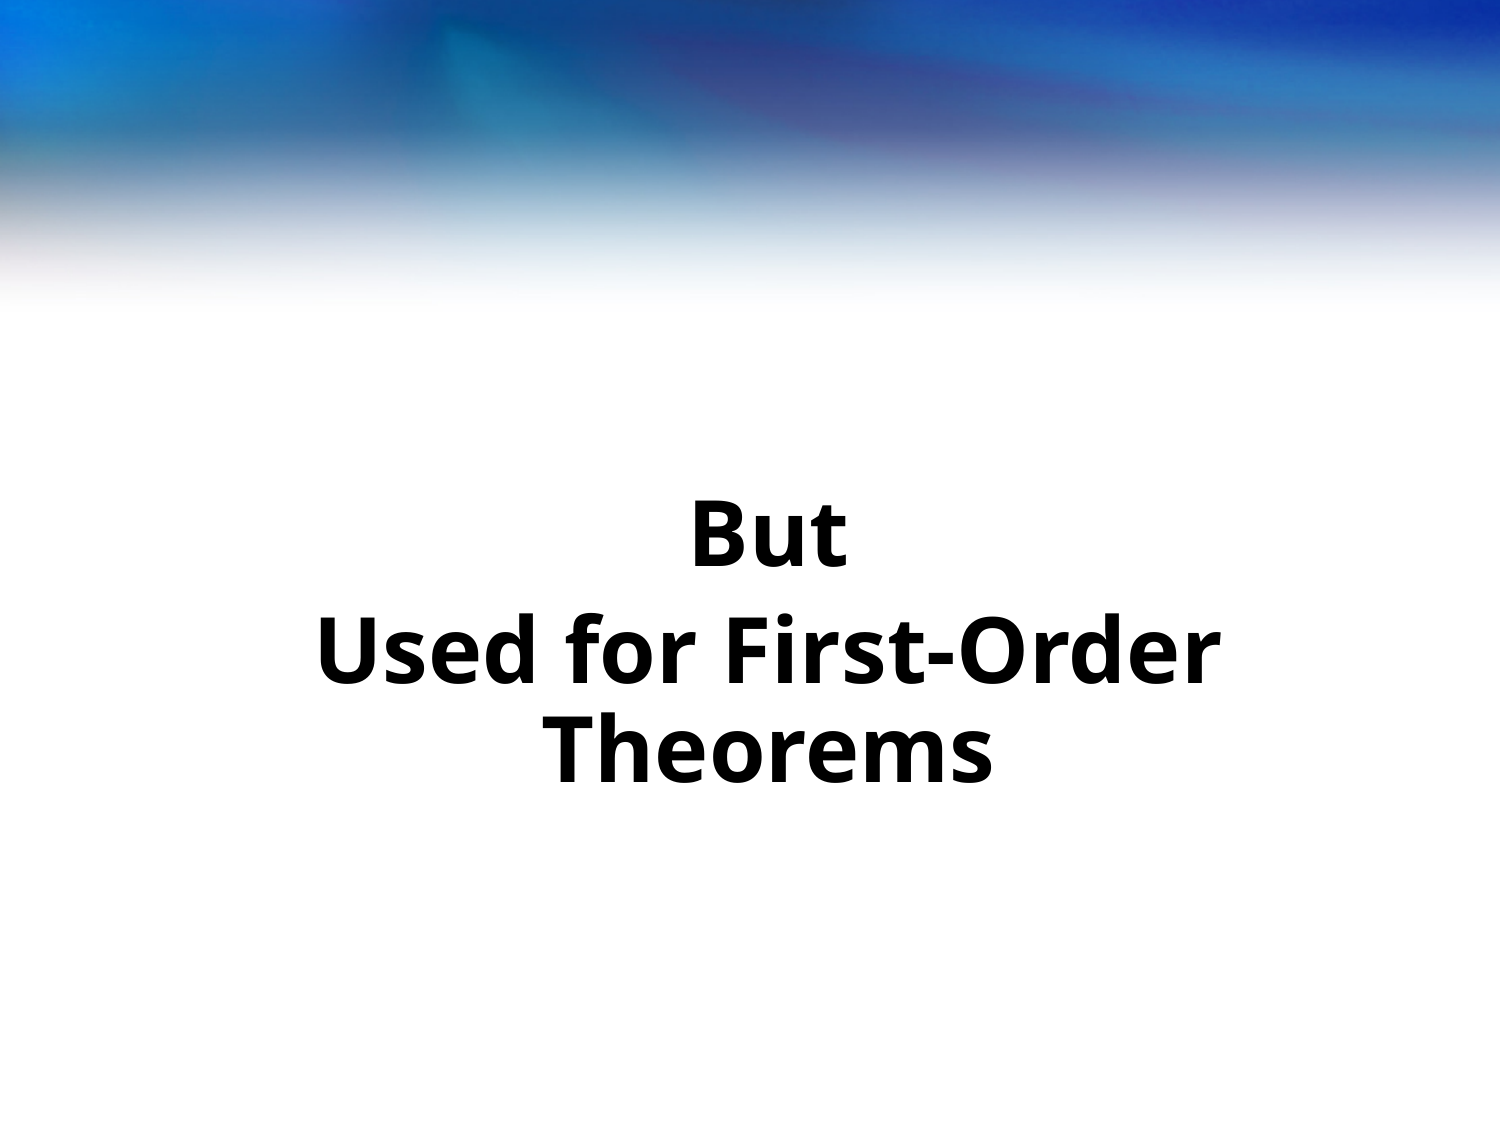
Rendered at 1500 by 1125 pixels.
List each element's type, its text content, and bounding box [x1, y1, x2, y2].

list But Used for First-Order Theorems [99, 487, 1438, 810]
picture [0, 0, 1500, 1125]
